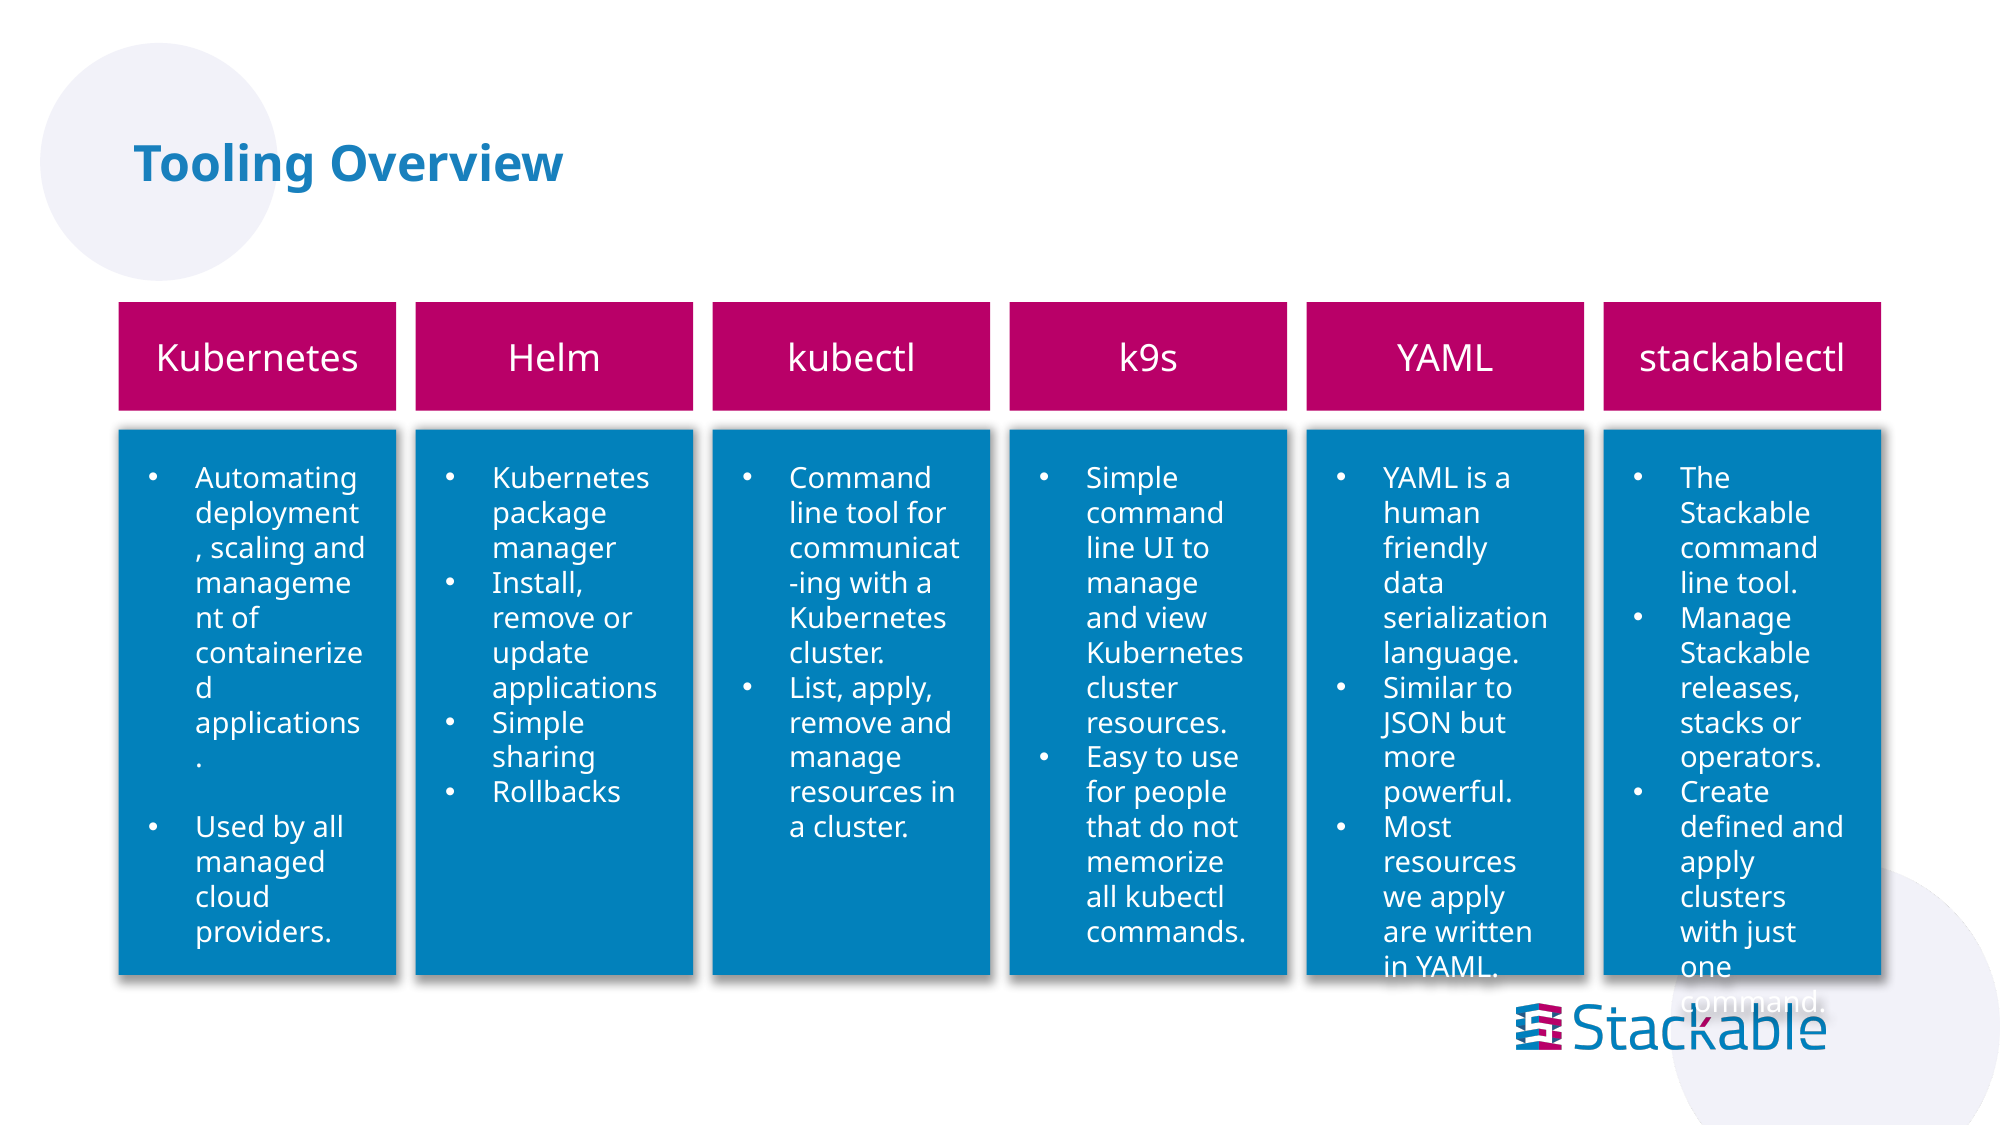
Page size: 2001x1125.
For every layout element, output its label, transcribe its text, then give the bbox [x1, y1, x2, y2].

text_box YAML is a human friendly data serialization language. Similar to JSON but more powerful. Most resources we apply are written in YAML. [1306, 488, 1585, 975]
text_box Automating deployment, scaling and management of containerized applications. Used by all managed cloud providers. [118, 429, 397, 975]
picture [1516, 861, 2000, 1125]
text_box stackablectl [1826, 302, 1882, 411]
text_box Command line tool for communicat-ing with a Kubernetes cluster. List, apply, remove and manage resources in a cluster. [712, 488, 991, 975]
list Tooling Overview [118, 0, 1826, 488]
text_box Kubernetes package manager Install, remove or update applications Simple sharing Rollbacks [415, 429, 694, 975]
picture [1635, 1034, 1649, 1045]
text_box The Stackable command line tool. Manage Stackable releases, stacks or operators. Create defined and apply clusters with just one command. [1603, 429, 1882, 975]
text_box Simple command line UI to manage and view Kubernetes cluster resources. Easy to use for people that do not memorize all kubectl commands. [1009, 488, 1288, 975]
